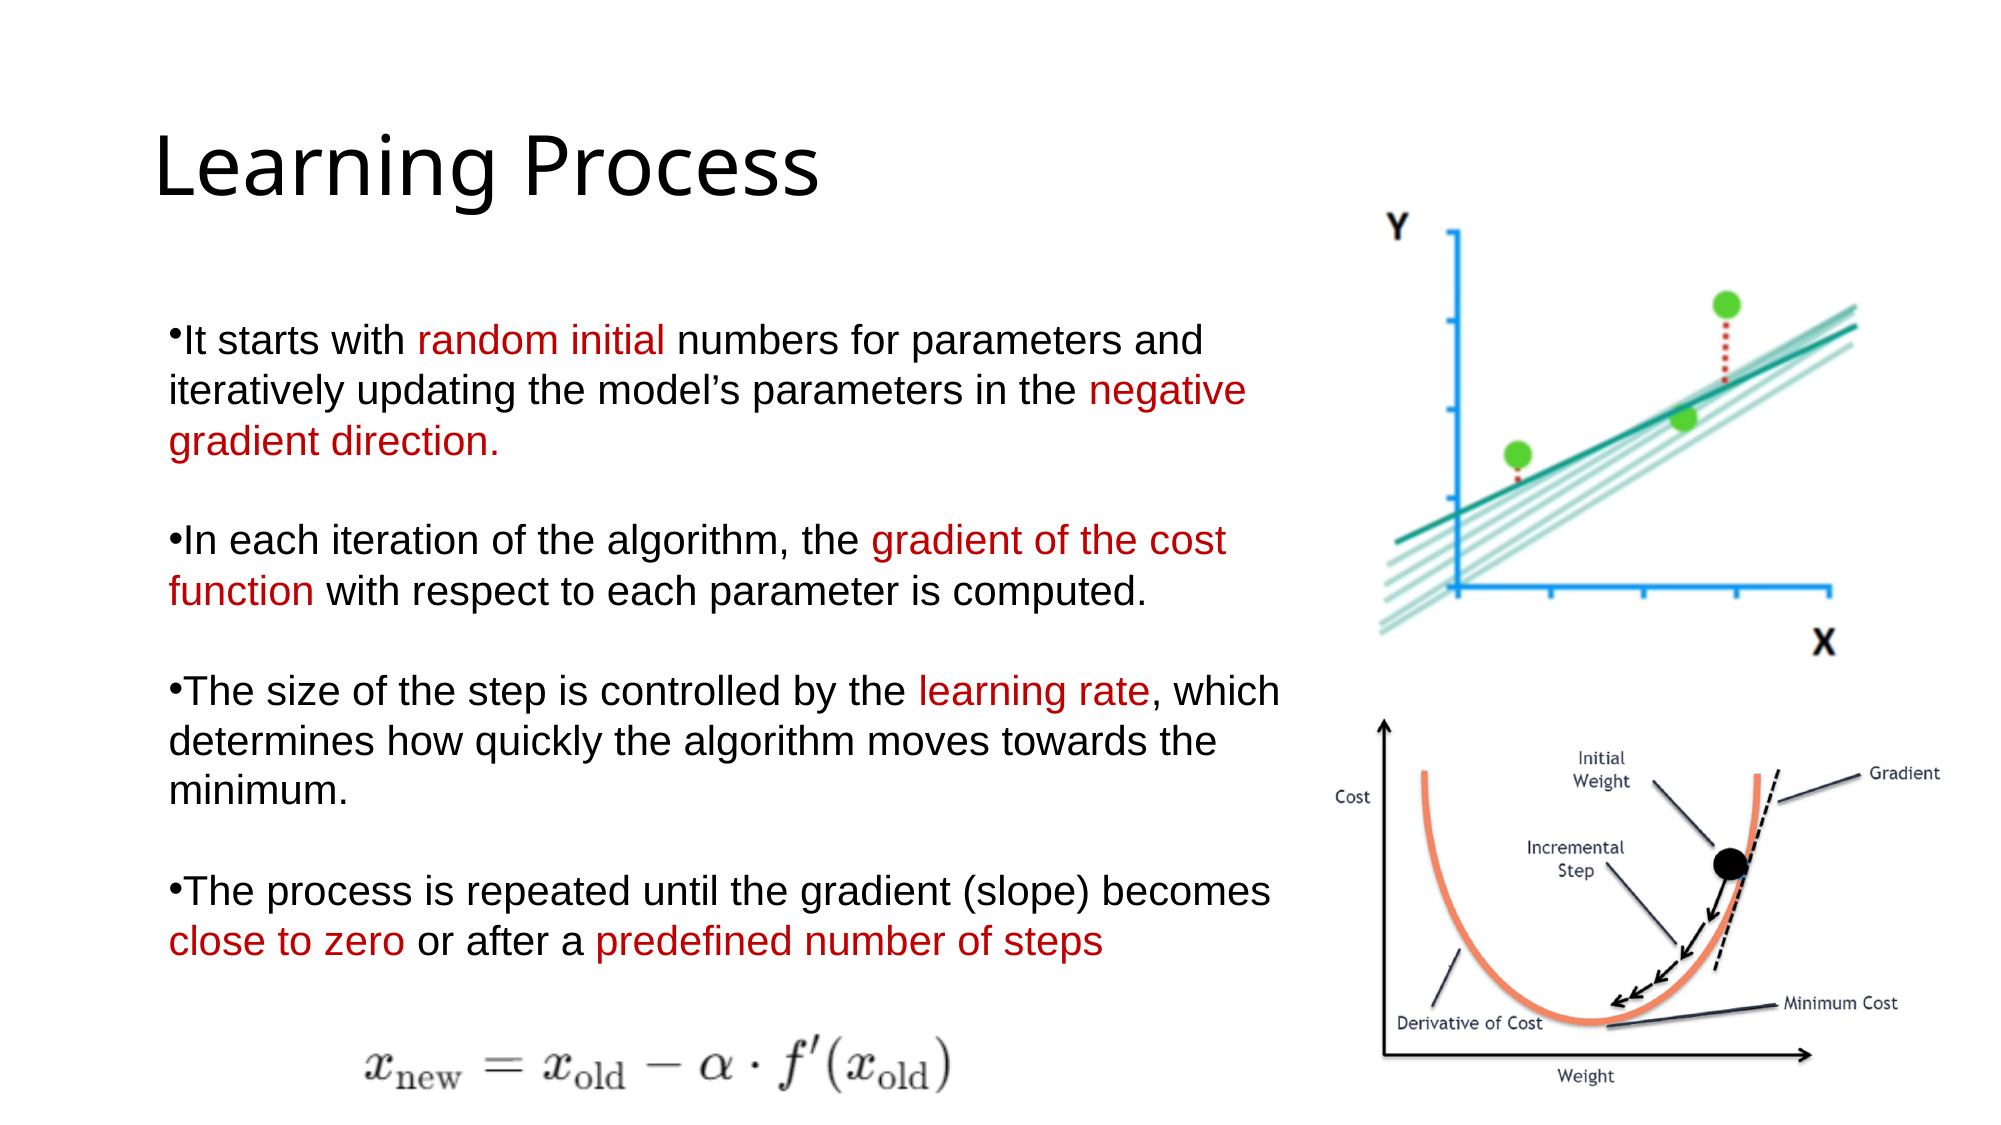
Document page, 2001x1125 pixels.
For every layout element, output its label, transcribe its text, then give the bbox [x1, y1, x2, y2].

picture [353, 1023, 952, 1107]
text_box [1335, 141, 1884, 670]
list It starts with random initial numbers for parameters and iteratively updating the model’s parameters in the negative gradient direction. In each iteration of the algorithm, the gradient of the cost function with respect to each parameter is computed. The size of the step is controlled by the learning rate, which determines how quickly the algorithm moves towards the minimum. The process is repeated until the gradient (slope) becomes close to zero or after a predefined number of steps [153, 305, 1297, 971]
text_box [1296, 692, 1950, 1107]
title Learning Process [137, 59, 1863, 278]
